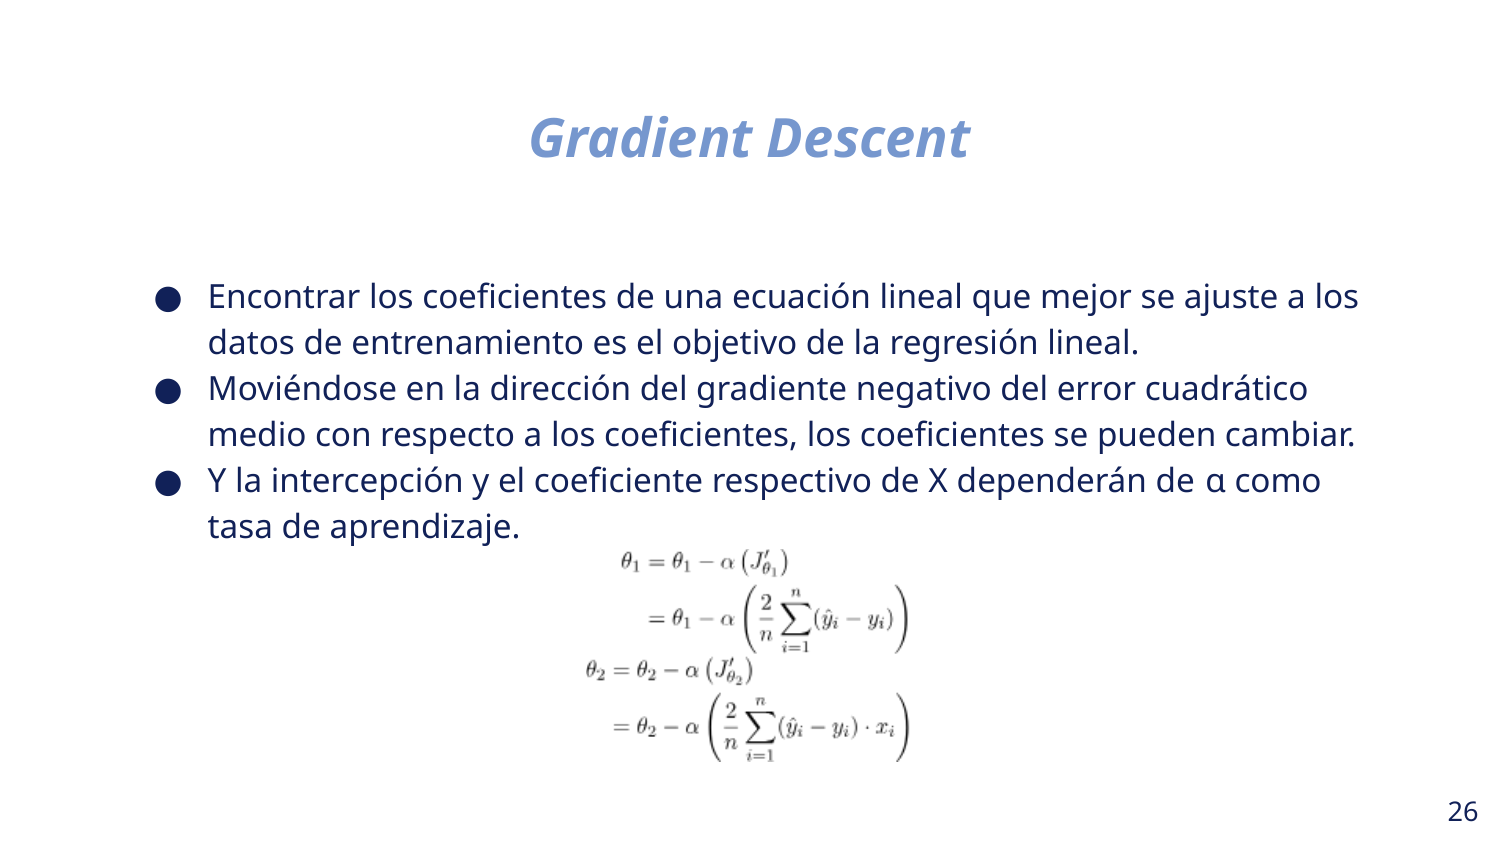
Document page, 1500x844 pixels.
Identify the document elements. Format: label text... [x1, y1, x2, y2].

picture [586, 549, 914, 763]
text_box Gradient Descent [0, 88, 1500, 183]
text_box Encontrar los coeficientes de una ecuación lineal que mejor se ajuste a los datos de entrenamiento es el objetivo de la regresión lineal. Moviéndose en la dirección del gradiente negativo del error cuadrático medio con respecto a los coeficientes, los coeficientes se pueden cambiar. Y la intercepción y el coeficiente respectivo de X dependerán de ɑ como tasa de aprendizaje. [117, 254, 1382, 762]
slide_number ‹#› [1403, 779, 1494, 844]
